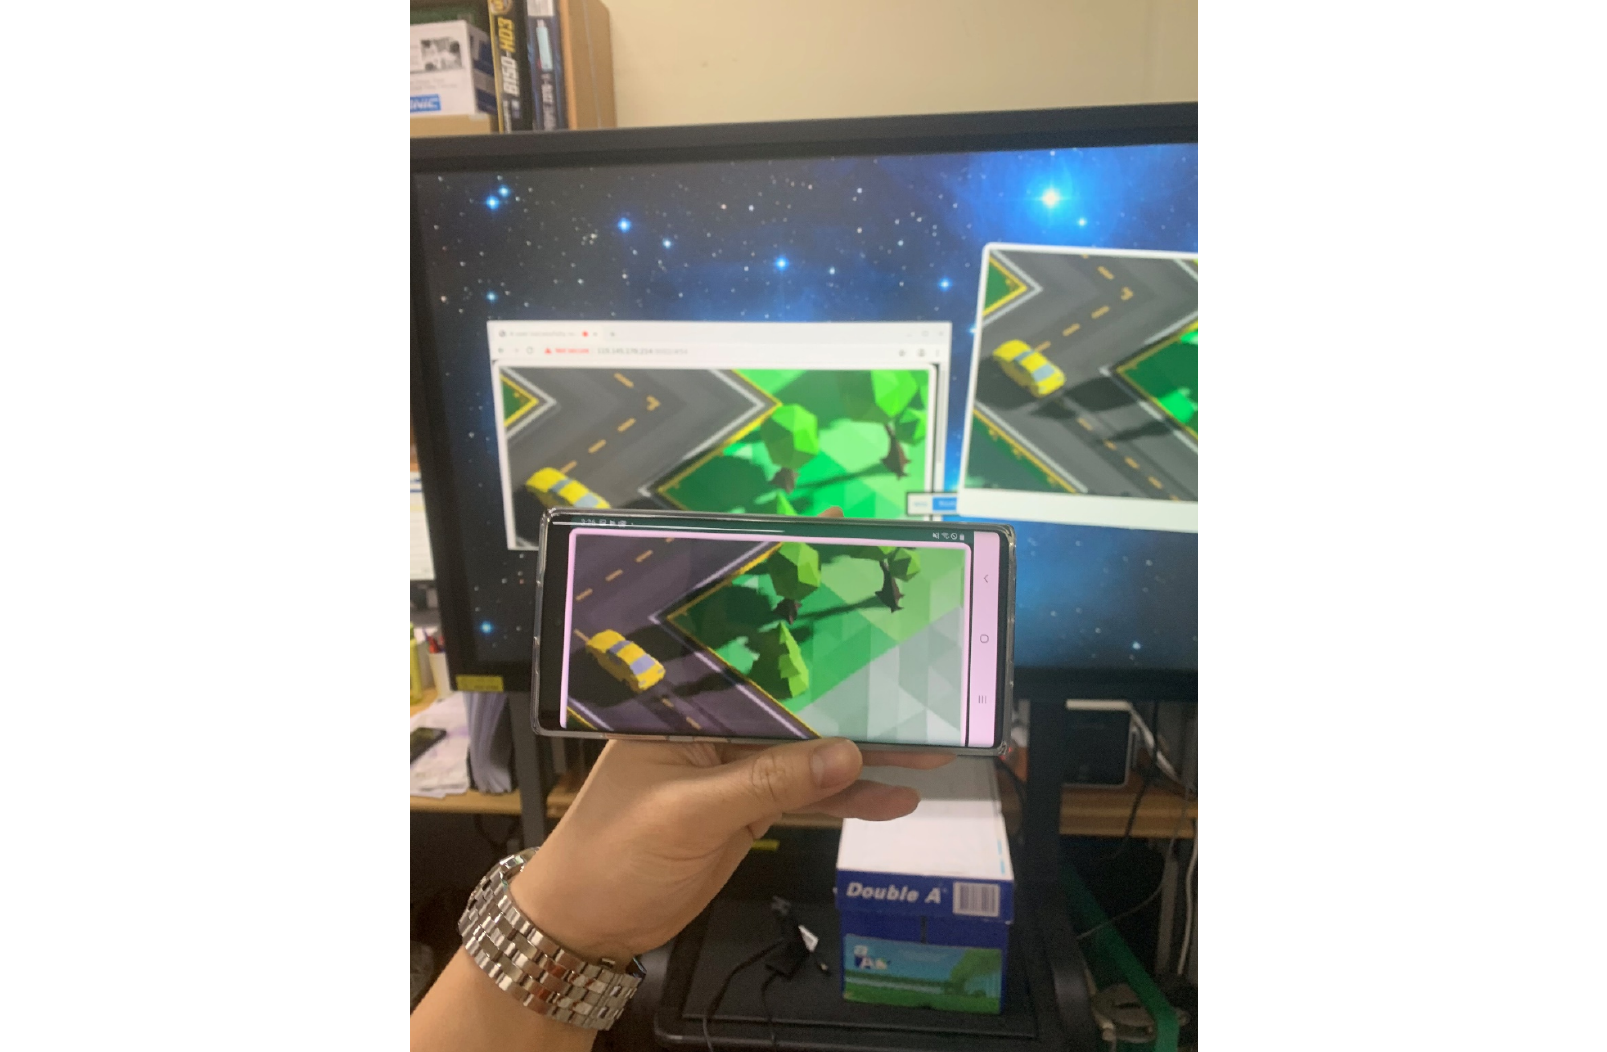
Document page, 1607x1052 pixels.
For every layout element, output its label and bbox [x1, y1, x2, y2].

picture [277, 1, 1330, 1051]
